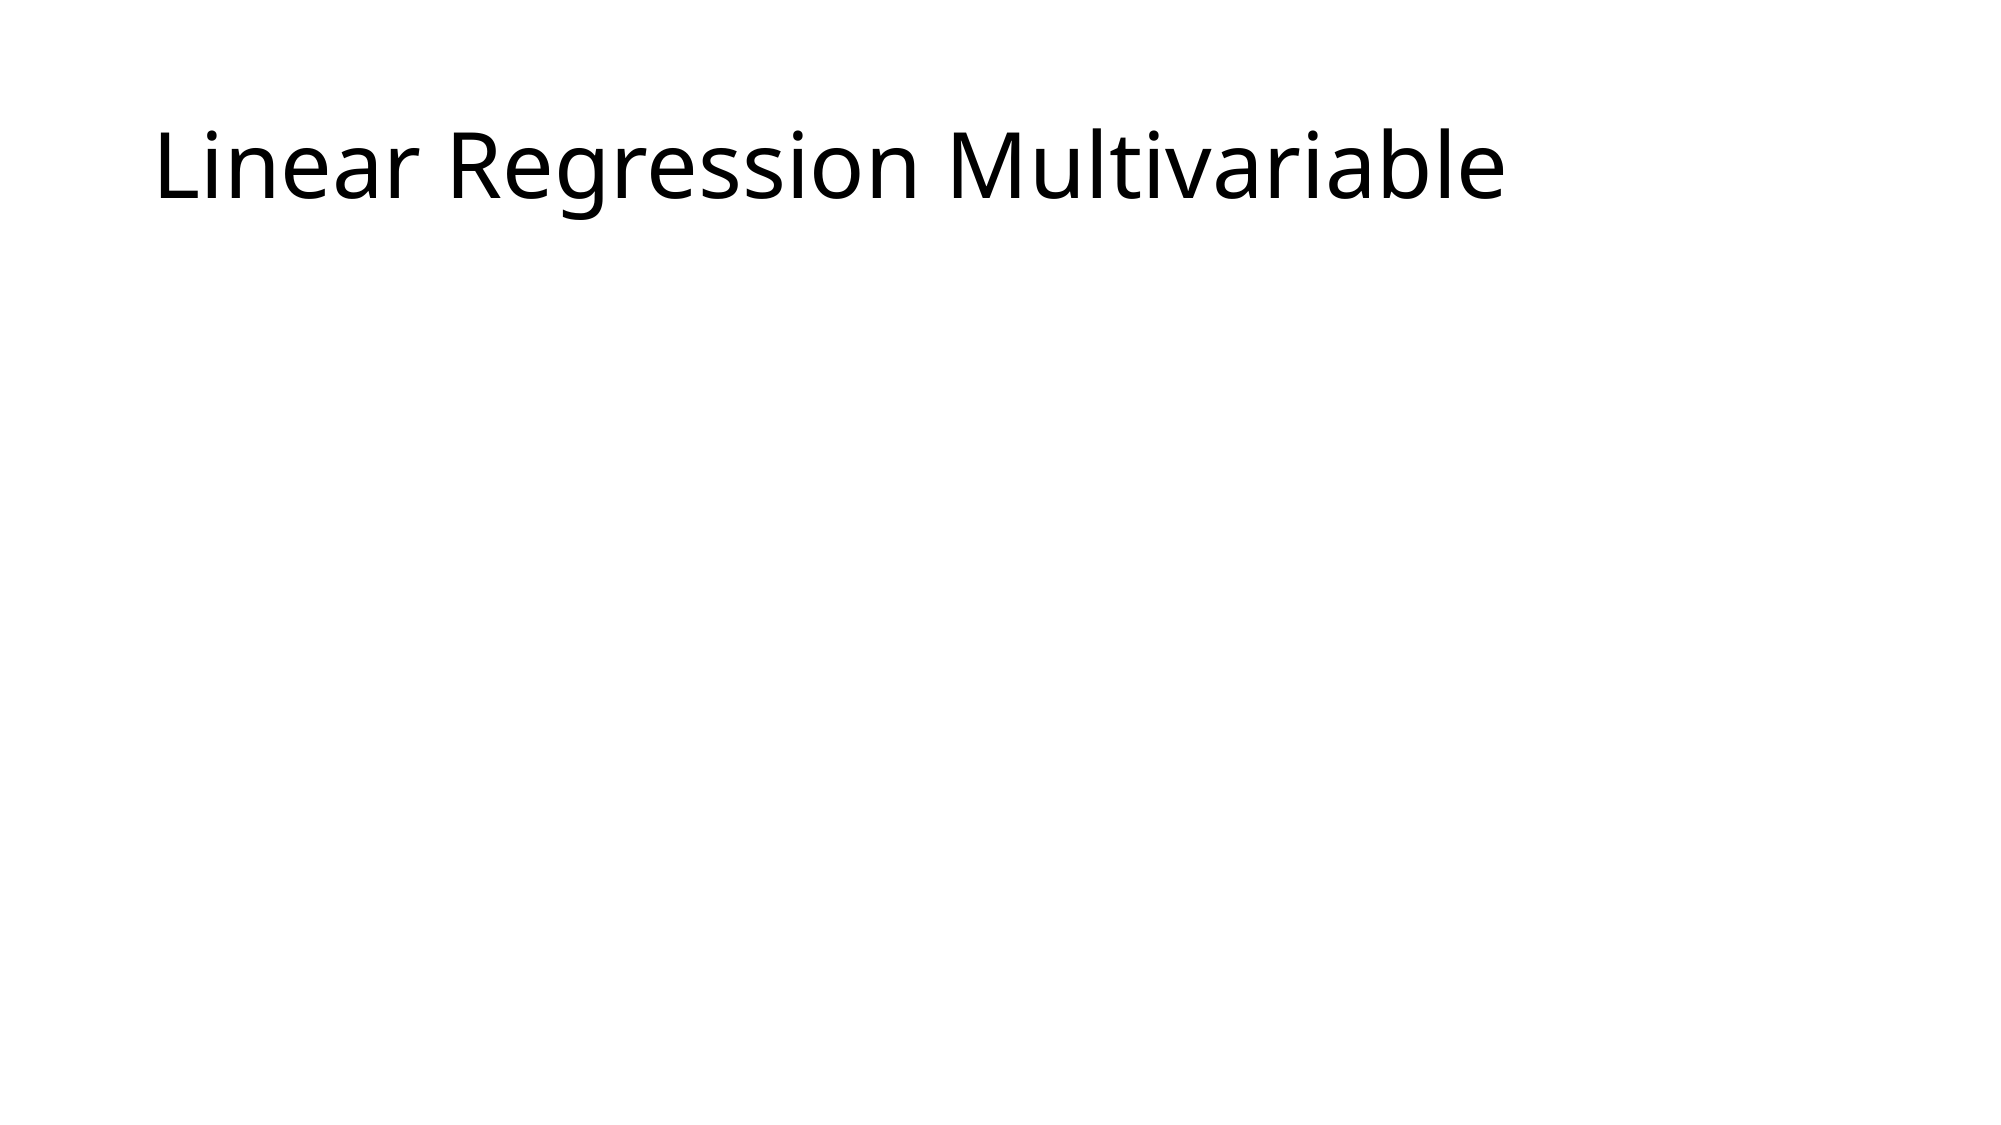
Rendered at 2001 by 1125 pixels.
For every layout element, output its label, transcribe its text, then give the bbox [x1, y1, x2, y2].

title Linear Regression Multivariable [137, 59, 1863, 278]
